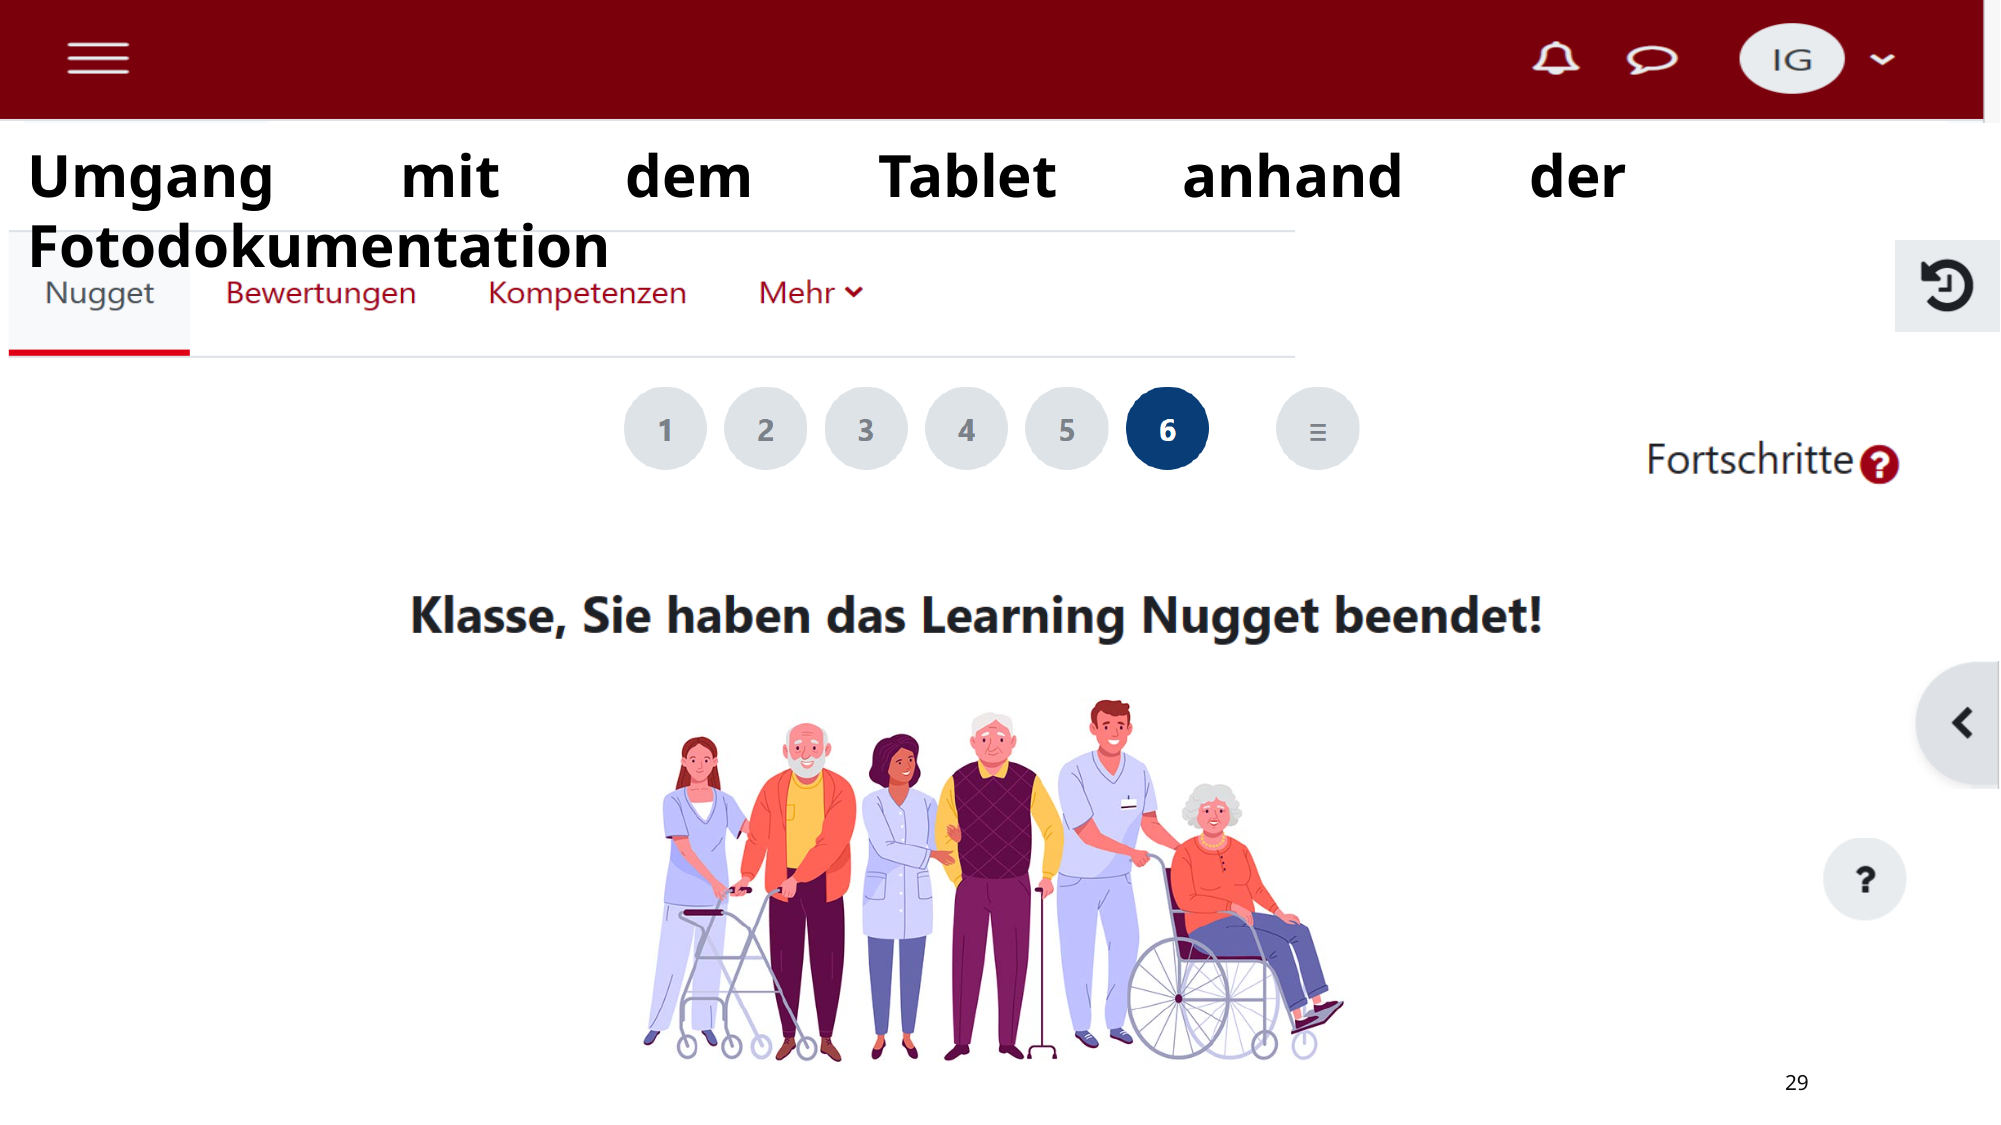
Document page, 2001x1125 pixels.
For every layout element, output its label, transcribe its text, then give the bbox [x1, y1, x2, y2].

picture [393, 556, 1569, 678]
text_box Umgang mit dem Tablet anhand der Fotodokumentation [12, 132, 1642, 287]
picture [0, 0, 2000, 124]
picture [1641, 421, 1908, 504]
slide_number 29 [1777, 1064, 1819, 1104]
picture [1894, 239, 2000, 333]
picture [1908, 660, 2000, 789]
picture [0, 227, 1367, 493]
picture [1821, 838, 1911, 924]
picture [610, 680, 1386, 1090]
